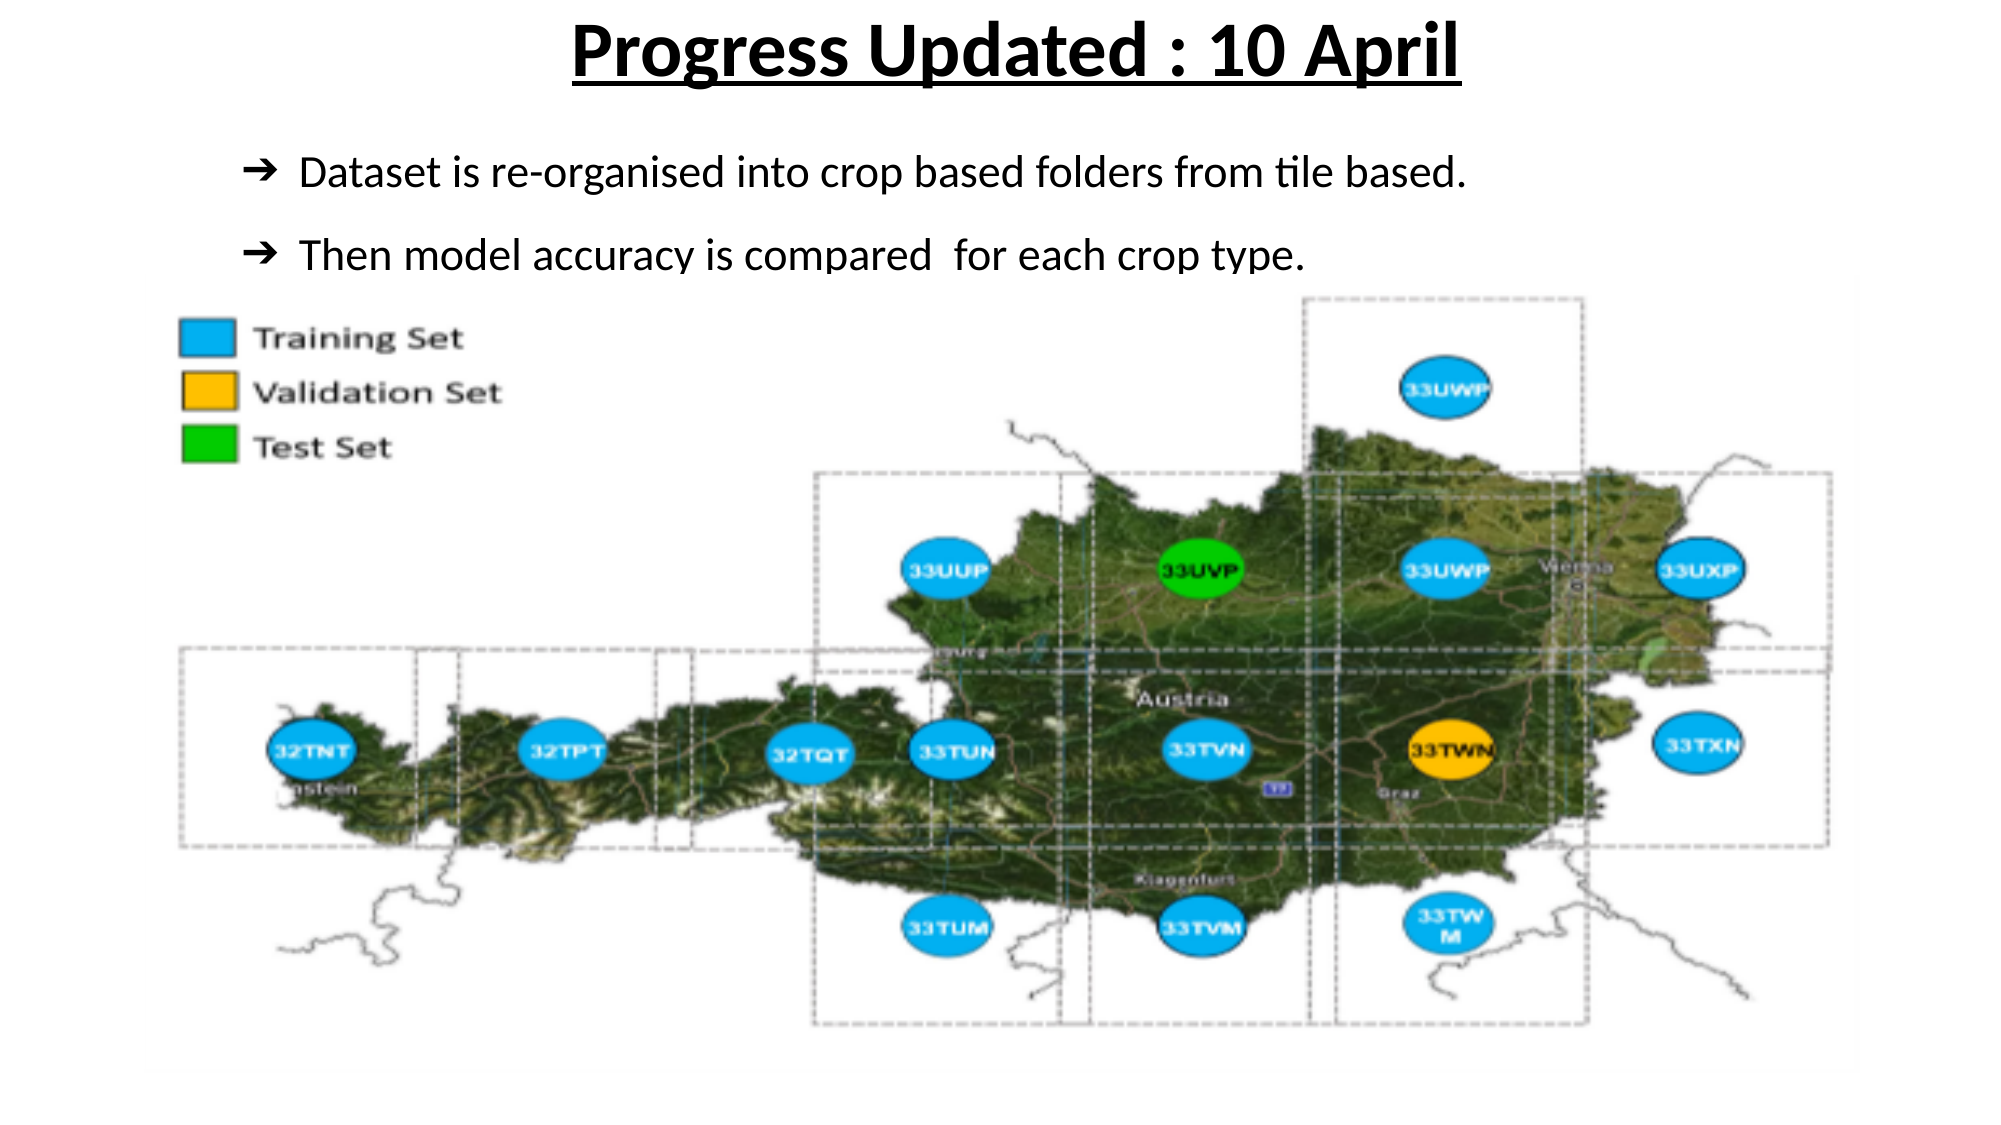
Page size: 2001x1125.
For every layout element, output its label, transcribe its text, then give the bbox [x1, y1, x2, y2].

picture [143, 274, 1860, 1074]
list Dataset is re-organised into crop based folders from tile based. Then model accuracy is compared for each crop type. [214, 106, 1819, 274]
title Progress Updated : 10 April [33, 0, 2000, 101]
